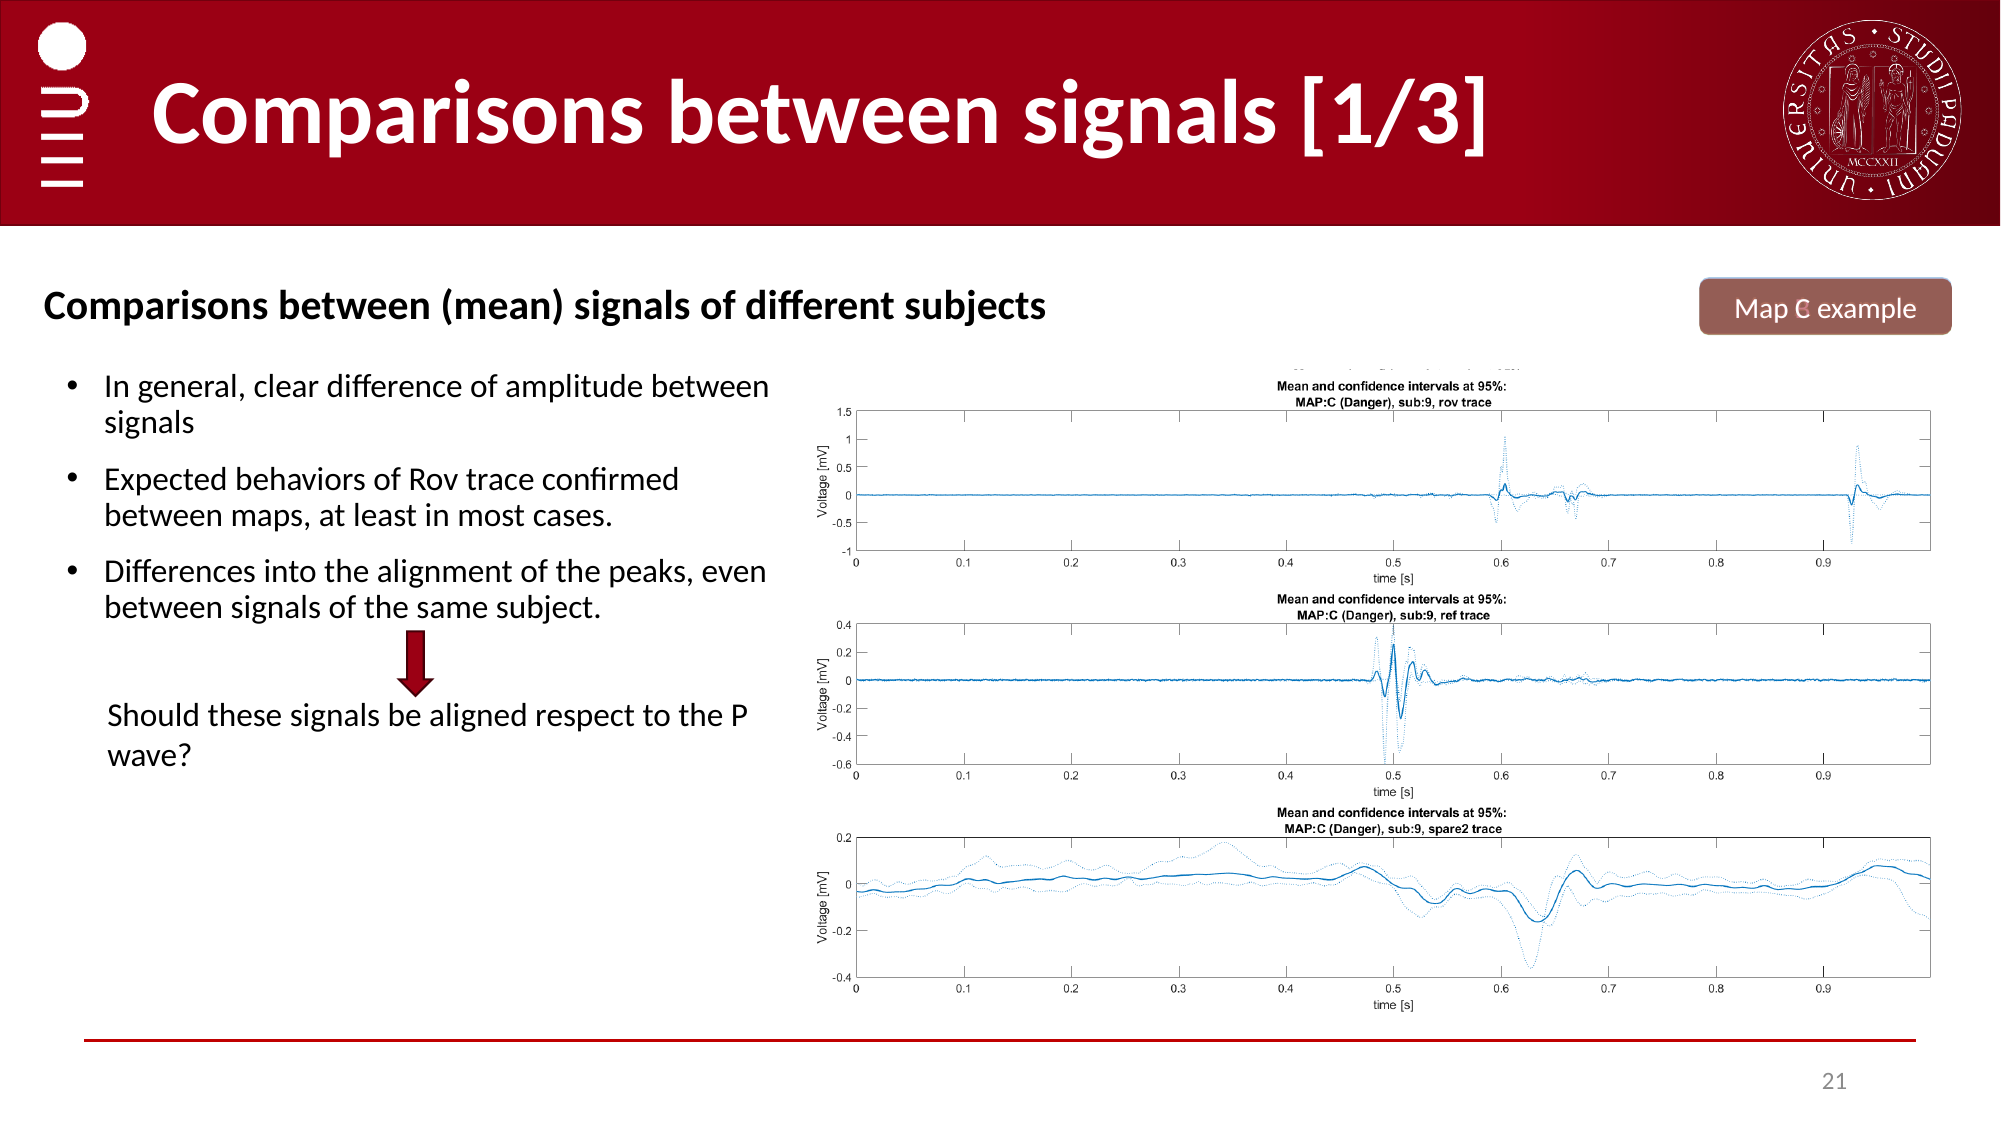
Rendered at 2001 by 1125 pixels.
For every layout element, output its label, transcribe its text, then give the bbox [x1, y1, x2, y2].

list In general, clear difference of amplitude between signals Expected behaviors of Rov trace confirmed between maps, at least in most cases. Differences into the alignment of the peaks, even between signals of the same subject. [51, 361, 806, 647]
text_box Comparisons between (mean) signals of different subjects [29, 276, 1101, 333]
text_box Map C example [1699, 278, 1952, 335]
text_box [92, 631, 799, 827]
picture [806, 361, 1964, 1021]
slide_number 21 [1412, 1049, 1863, 1110]
picture [1783, 20, 1963, 200]
title Comparisons between signals [1/3] [137, 34, 1610, 194]
